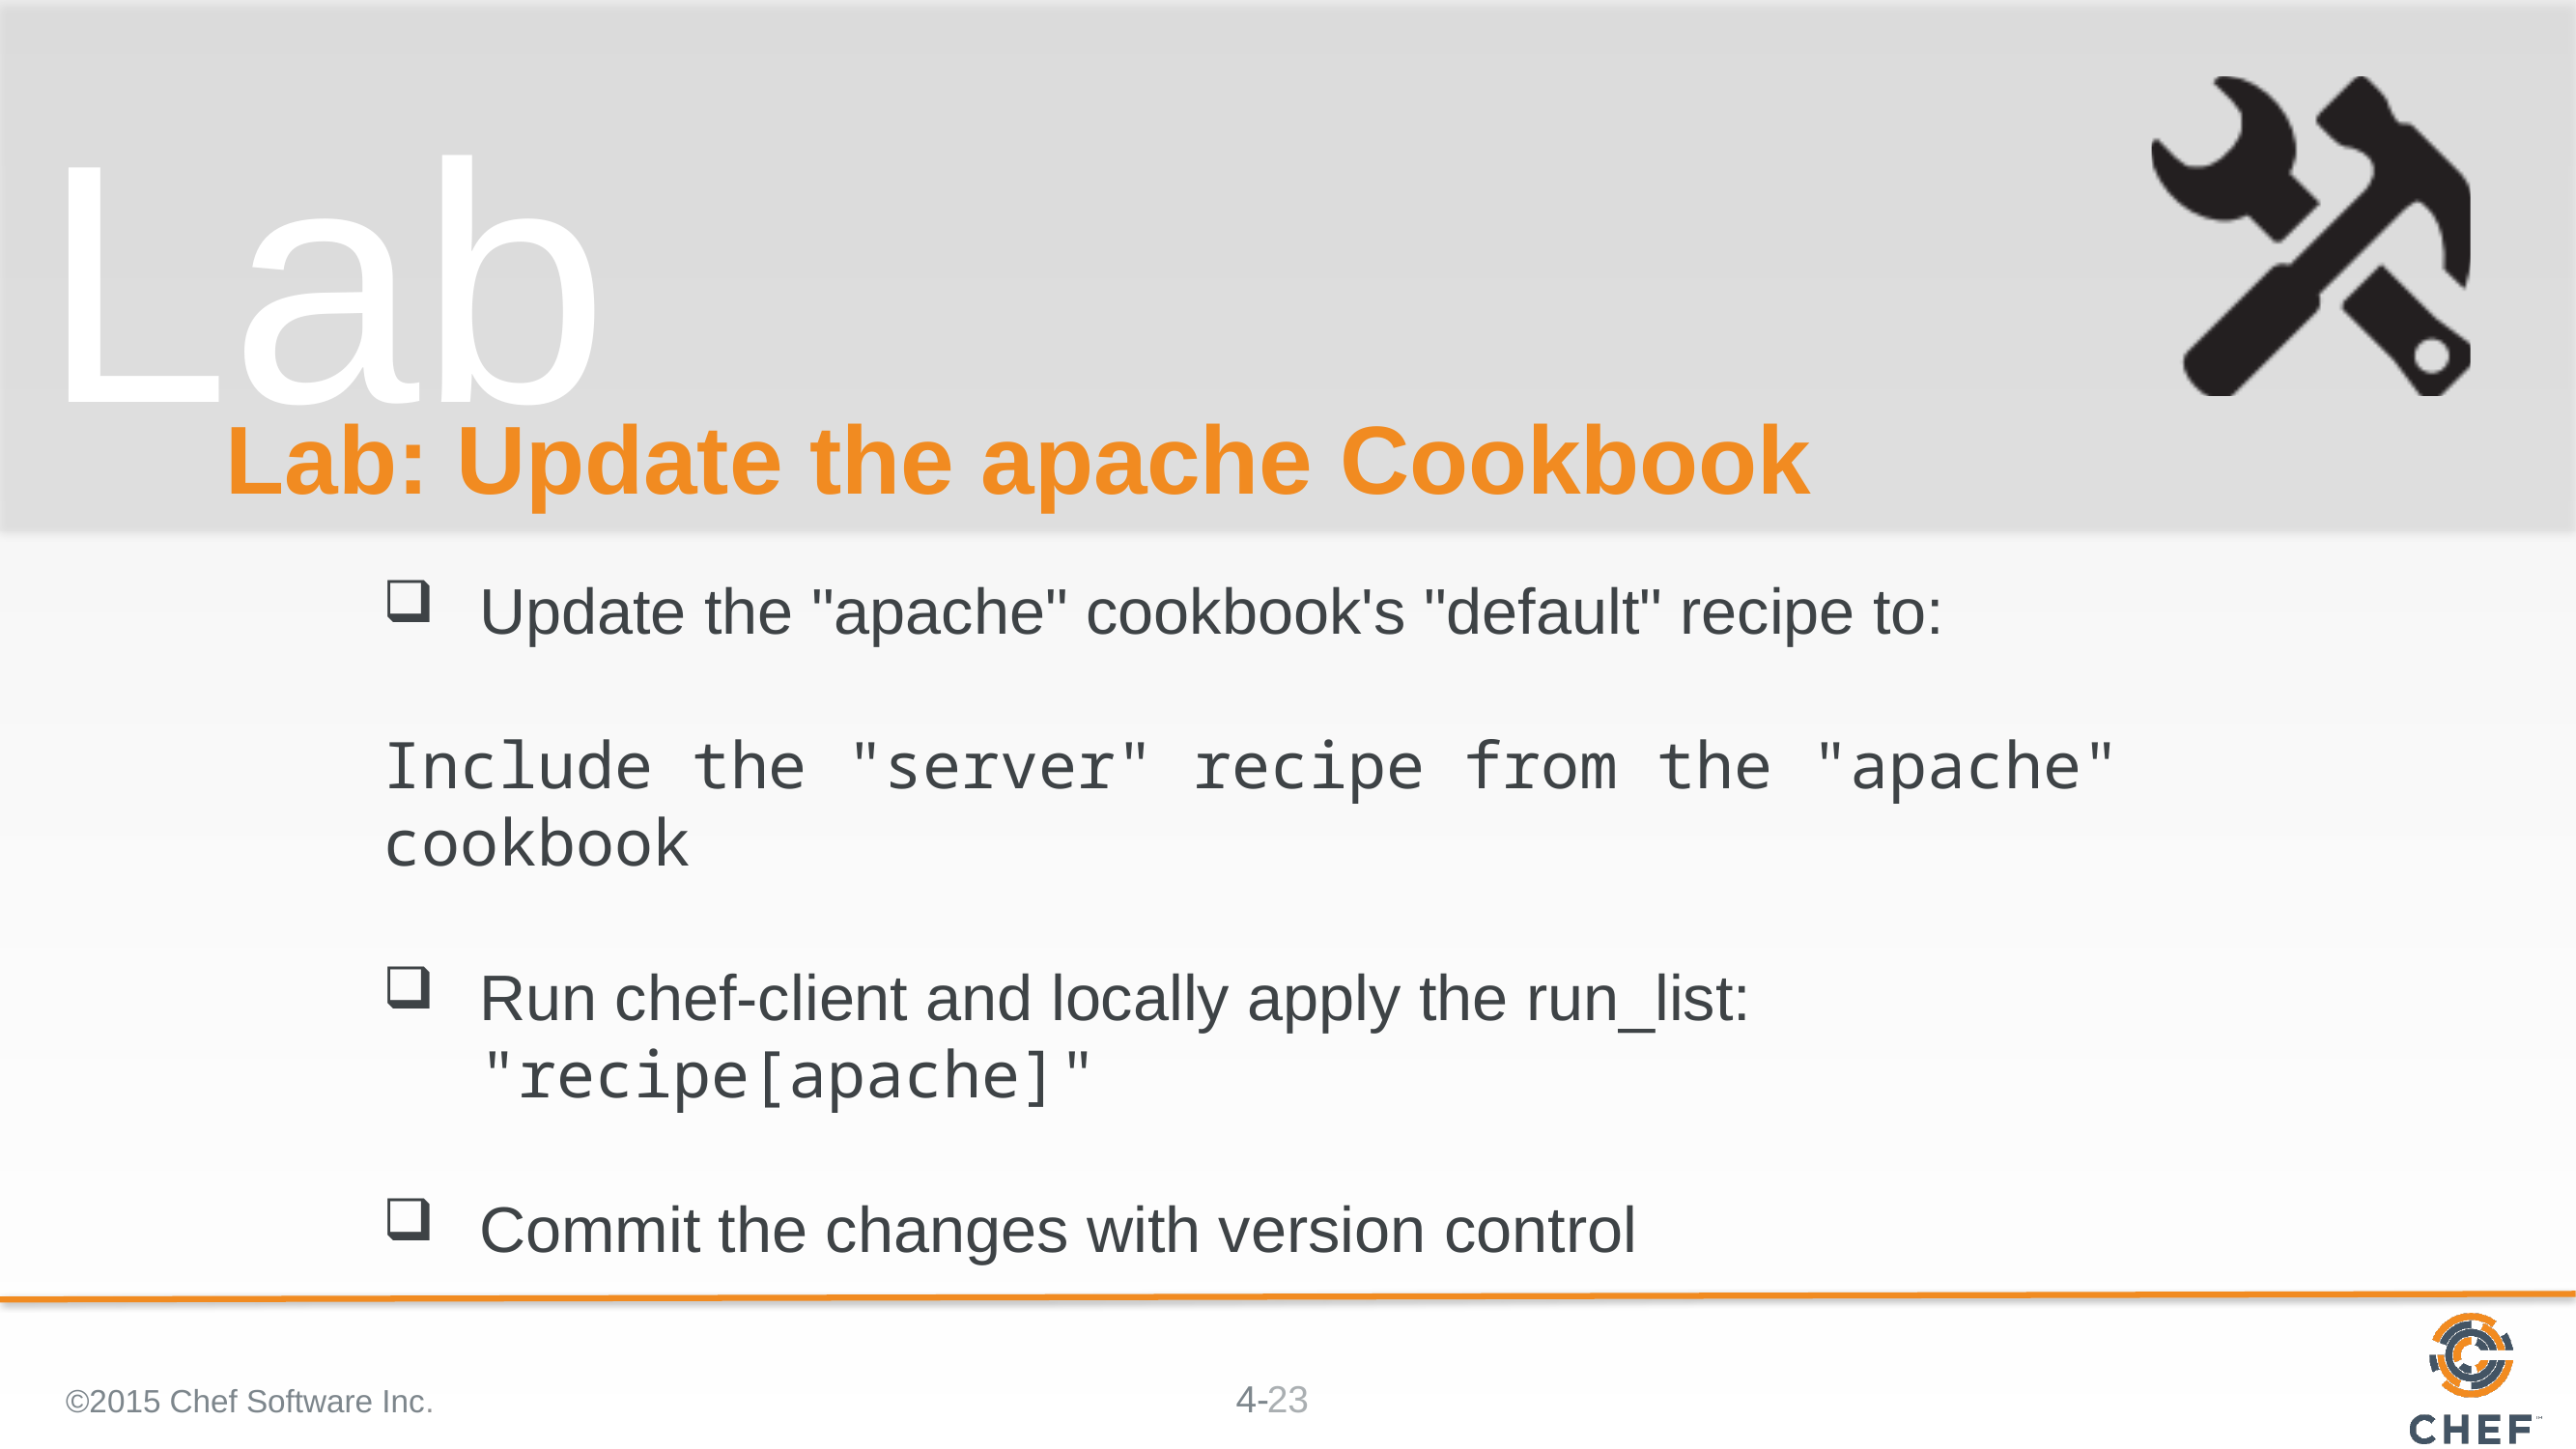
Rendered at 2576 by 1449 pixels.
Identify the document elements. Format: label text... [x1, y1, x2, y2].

title Lab: Update the apache Cookbook [211, 395, 2228, 531]
picture [2399, 1297, 2550, 1449]
slide_number 23 [998, 1359, 1578, 1437]
footer ©2015 Chef Software Inc. [51, 1359, 952, 1440]
subtitle Update the "apache" cookbook's "default" recipe to: Include the "server" recipe from the "apache" cookbook Run chef-client and locally apply the run_list: "recipe[apache]" Commit the changes with version control [368, 555, 2309, 1328]
